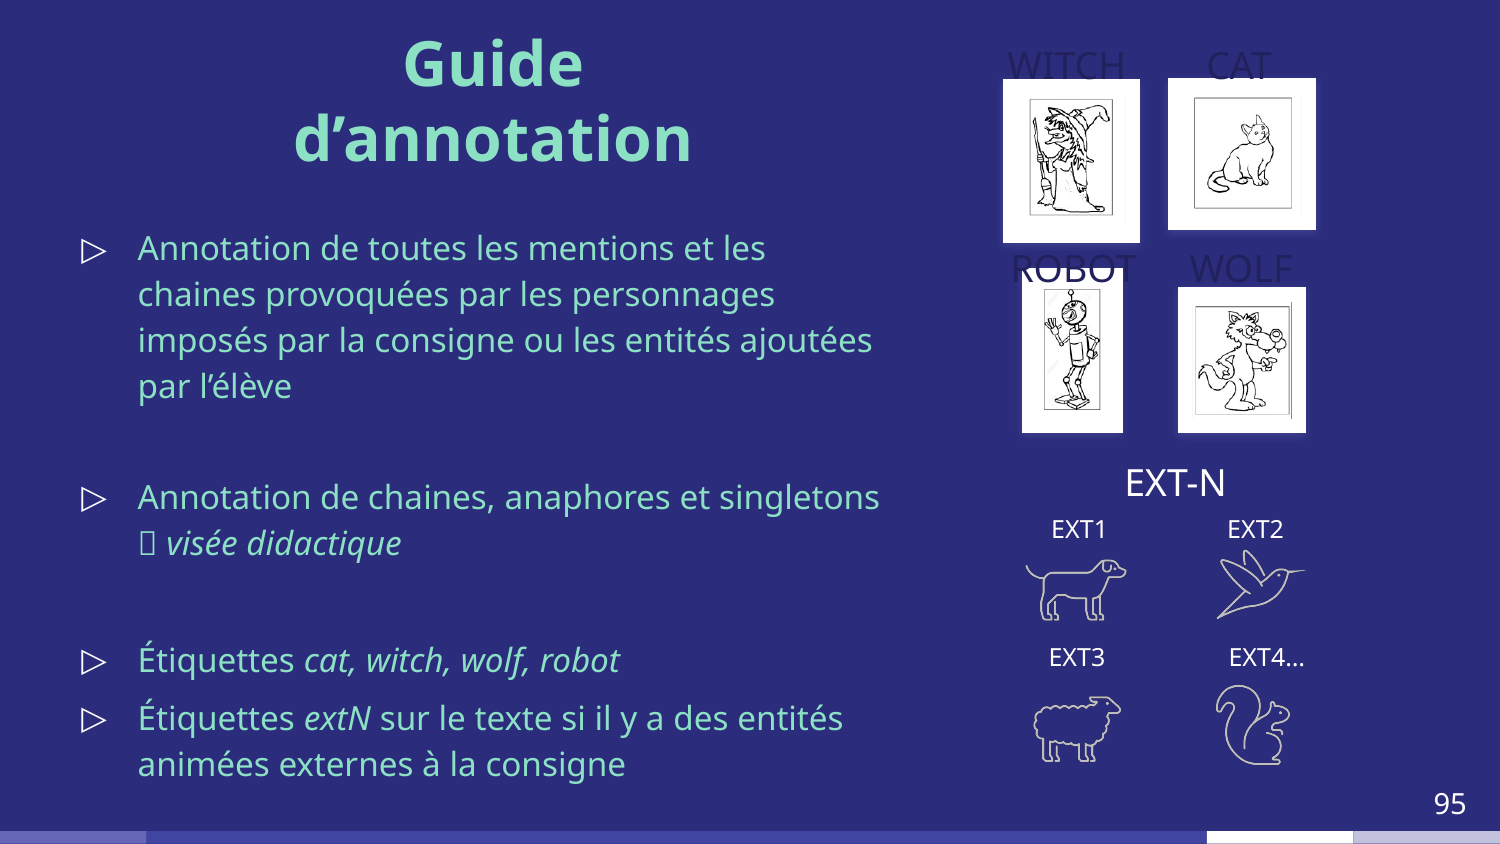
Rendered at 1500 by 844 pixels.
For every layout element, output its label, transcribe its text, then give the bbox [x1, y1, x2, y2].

text_box EXT2 [1212, 506, 1336, 551]
picture [1016, 93, 1126, 229]
text_box CAT [1191, 34, 1328, 95]
text_box EXT3 [1033, 652, 1127, 674]
slide_number 95 [1391, 770, 1482, 822]
title Guide d’annotation [181, 48, 806, 189]
text_box EXT4… [1213, 634, 1337, 680]
list Annotation de toutes les mentions et les chaines provoquées par les personnages imposés par la consigne ou les entités ajoutées par l’élève Annotation de chaines, anaphores et singletons  visée didactique Étiquettes cat, witch, wolf, robot Étiquettes extN sur le texte si il y a des entités animées externes à la consigne [47, 206, 910, 631]
text_box EXT1 [1036, 506, 1135, 552]
picture [1199, 671, 1307, 778]
picture [1022, 537, 1130, 644]
text_box ROBOT [995, 237, 1174, 298]
picture [1191, 301, 1292, 419]
picture [1206, 531, 1314, 638]
picture [1022, 676, 1130, 783]
picture [1181, 92, 1302, 216]
text_box WOLF [1174, 237, 1358, 298]
text_box EXT-N [1074, 451, 1277, 512]
text_box WITCH [992, 34, 1168, 95]
picture [1036, 281, 1109, 419]
